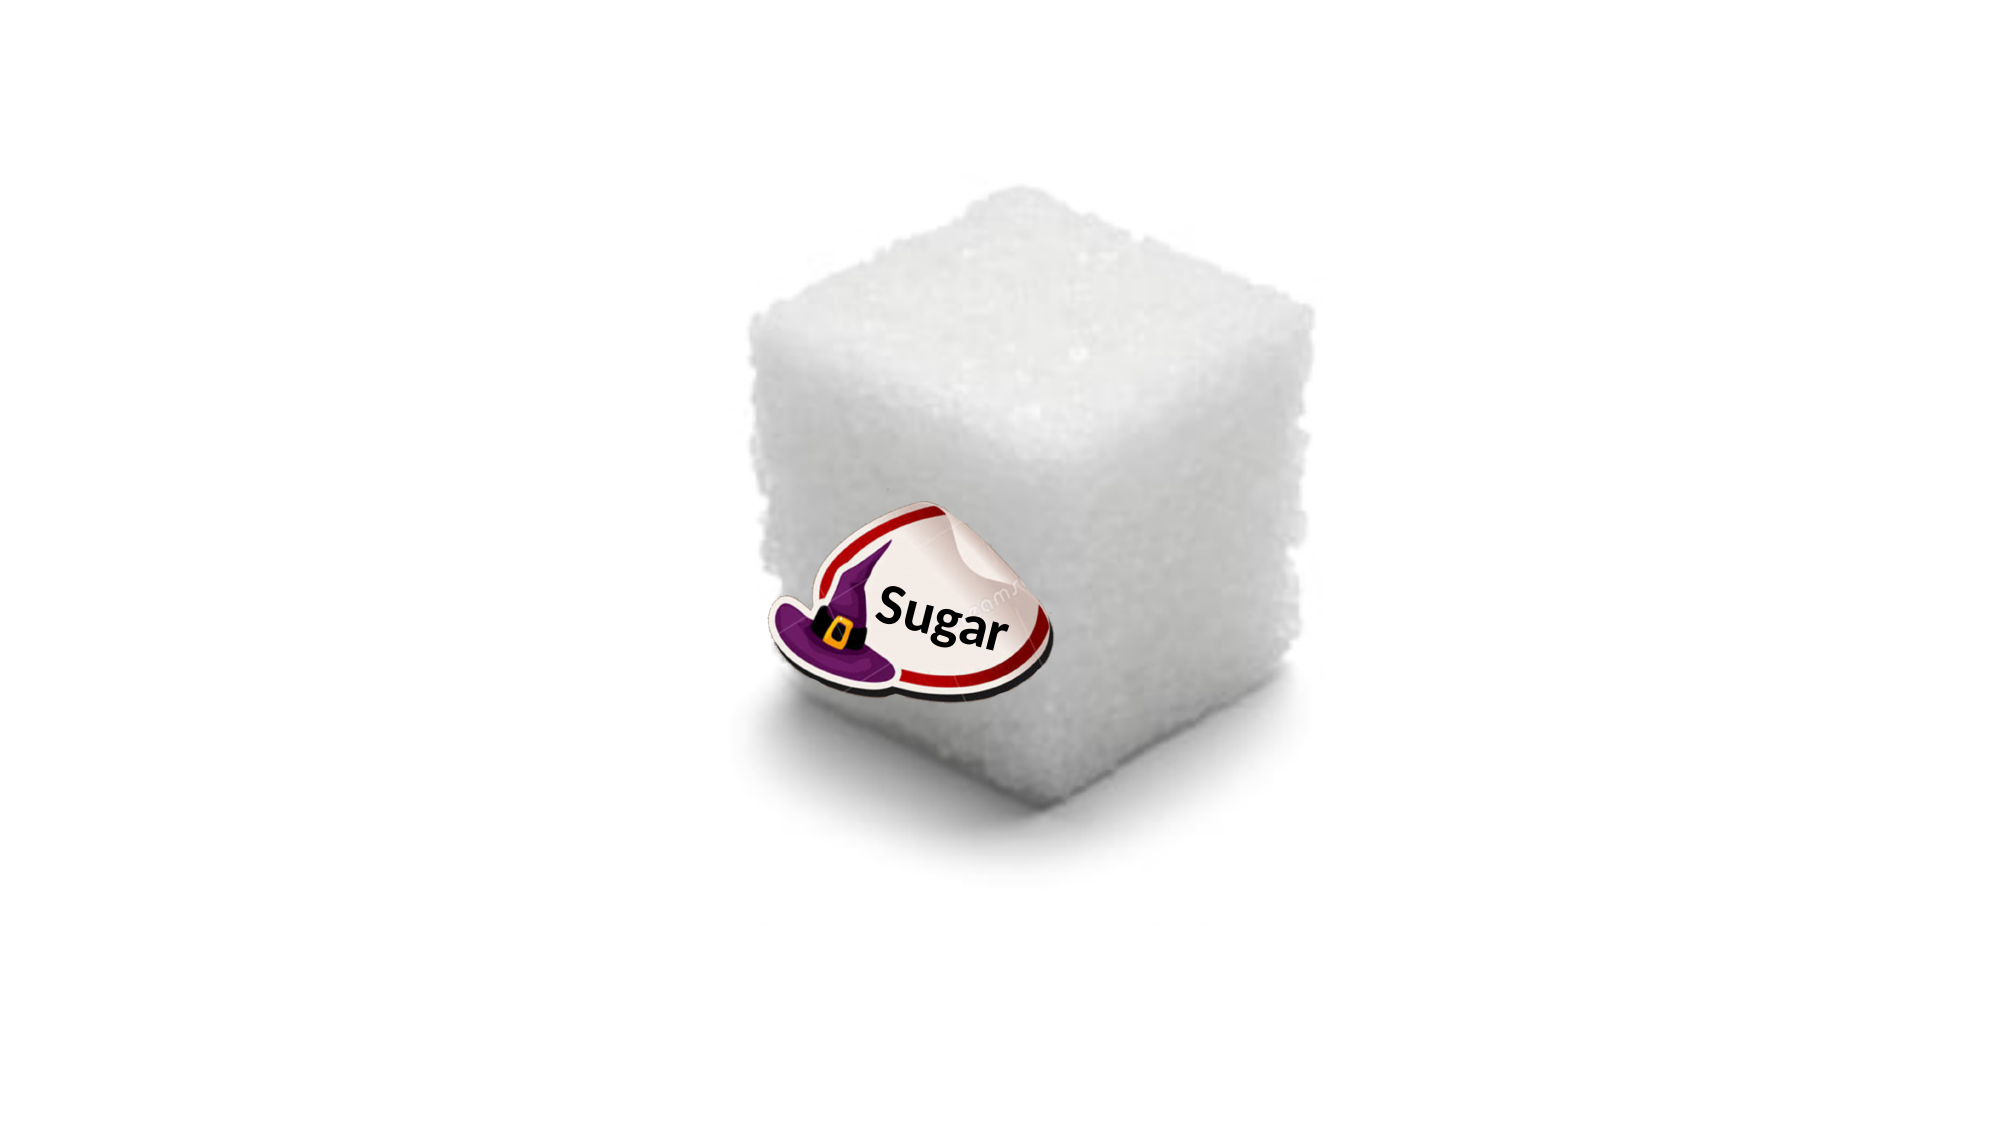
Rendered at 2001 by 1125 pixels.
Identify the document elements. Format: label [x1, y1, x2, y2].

picture [628, 72, 1439, 925]
